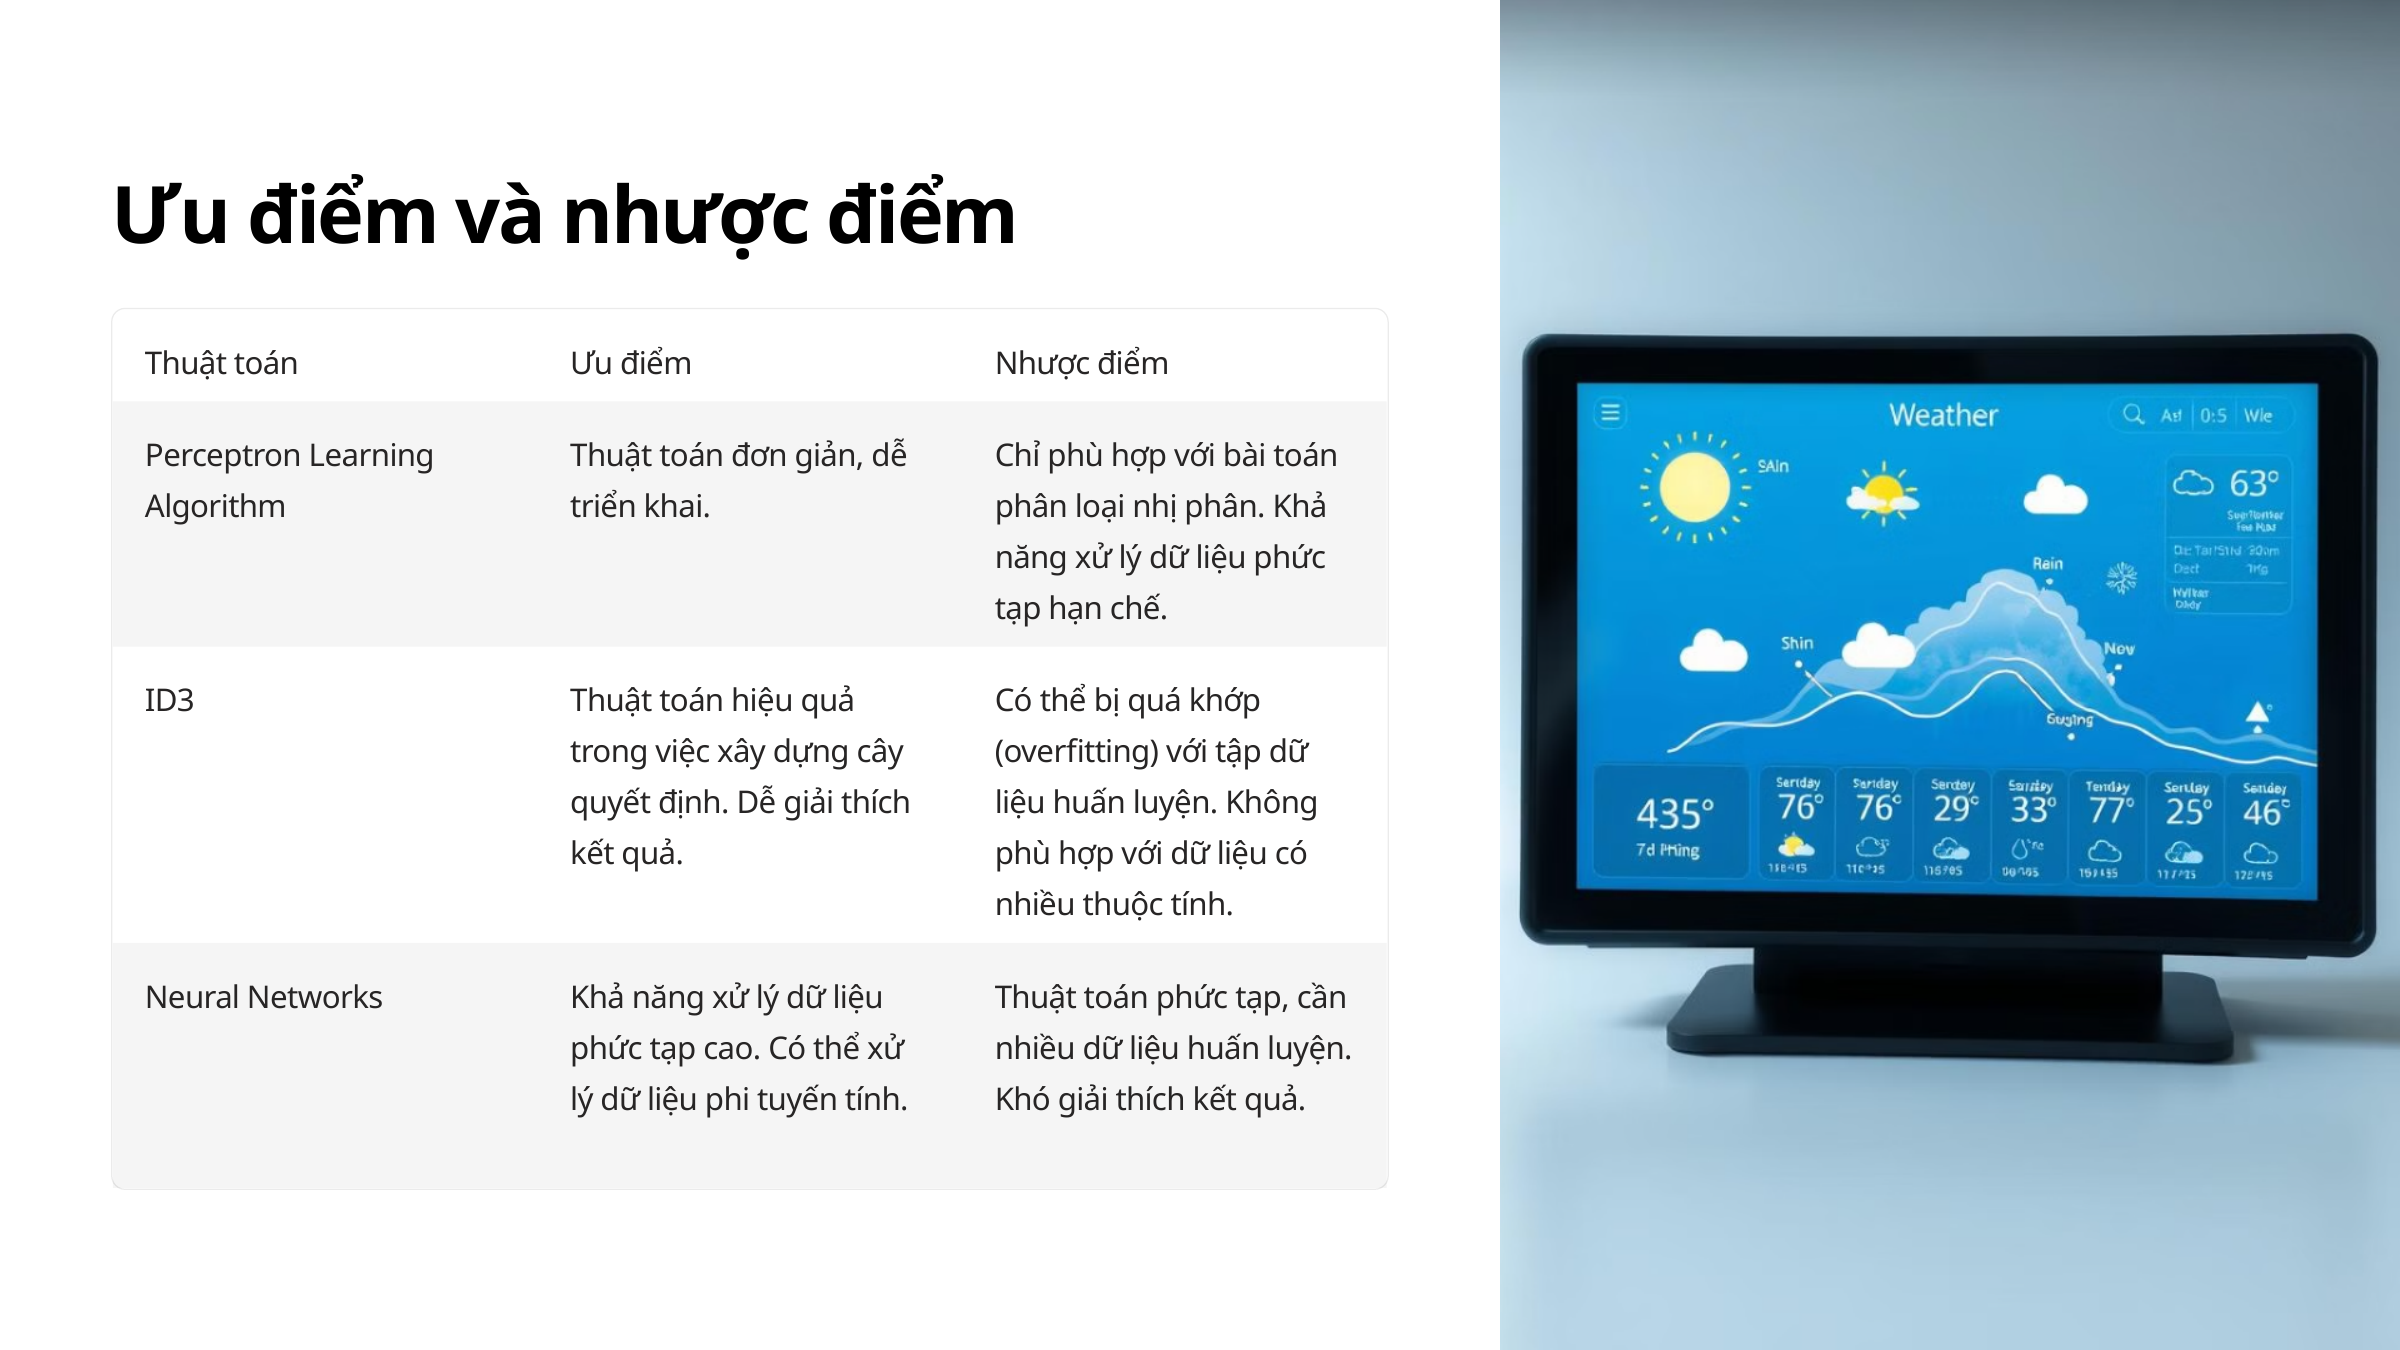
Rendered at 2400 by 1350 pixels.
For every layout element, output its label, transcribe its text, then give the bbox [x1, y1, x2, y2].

text_box Nhược điểm [994, 329, 1355, 382]
text_box Ưu điểm và nhược điểm [111, 160, 1251, 261]
text_box Ưu điểm [570, 329, 930, 382]
text_box Có thể bị quá khớp (overfitting) với tập dữ liệu huấn luyện. Không phù hợp với dữ liệu có nhiều thuộc tính. [994, 666, 1355, 923]
text_box Thuật toán phức tạp, cần nhiều dữ liệu huấn luyện. Khó giải thích kết quả. [994, 963, 1355, 1168]
text_box [112, 942, 1387, 1188]
text_box Neural Networks [144, 963, 506, 1015]
text_box Khả năng xử lý dữ liệu phức tạp cao. Có thể xử lý dữ liệu phi tuyến tính. [570, 963, 930, 1117]
text_box [112, 401, 1387, 646]
text_box Chỉ phù hợp với bài toán phân loại nhị phân. Khả năng xử lý dữ liệu phức tạp hạn chế. [994, 421, 1355, 627]
text_box [112, 646, 1387, 942]
text_box Thuật toán [144, 329, 506, 382]
picture [1499, 0, 2400, 1350]
text_box Thuật toán hiệu quả trong việc xây dựng cây quyết định. Dễ giải thích kết quả. [570, 667, 930, 872]
text_box Perceptron Learning Algorithm [144, 421, 506, 524]
text_box [112, 309, 1387, 401]
text_box Thuật toán đơn giản, dễ triển khai. [570, 421, 930, 524]
text_box ID3 [144, 667, 506, 719]
